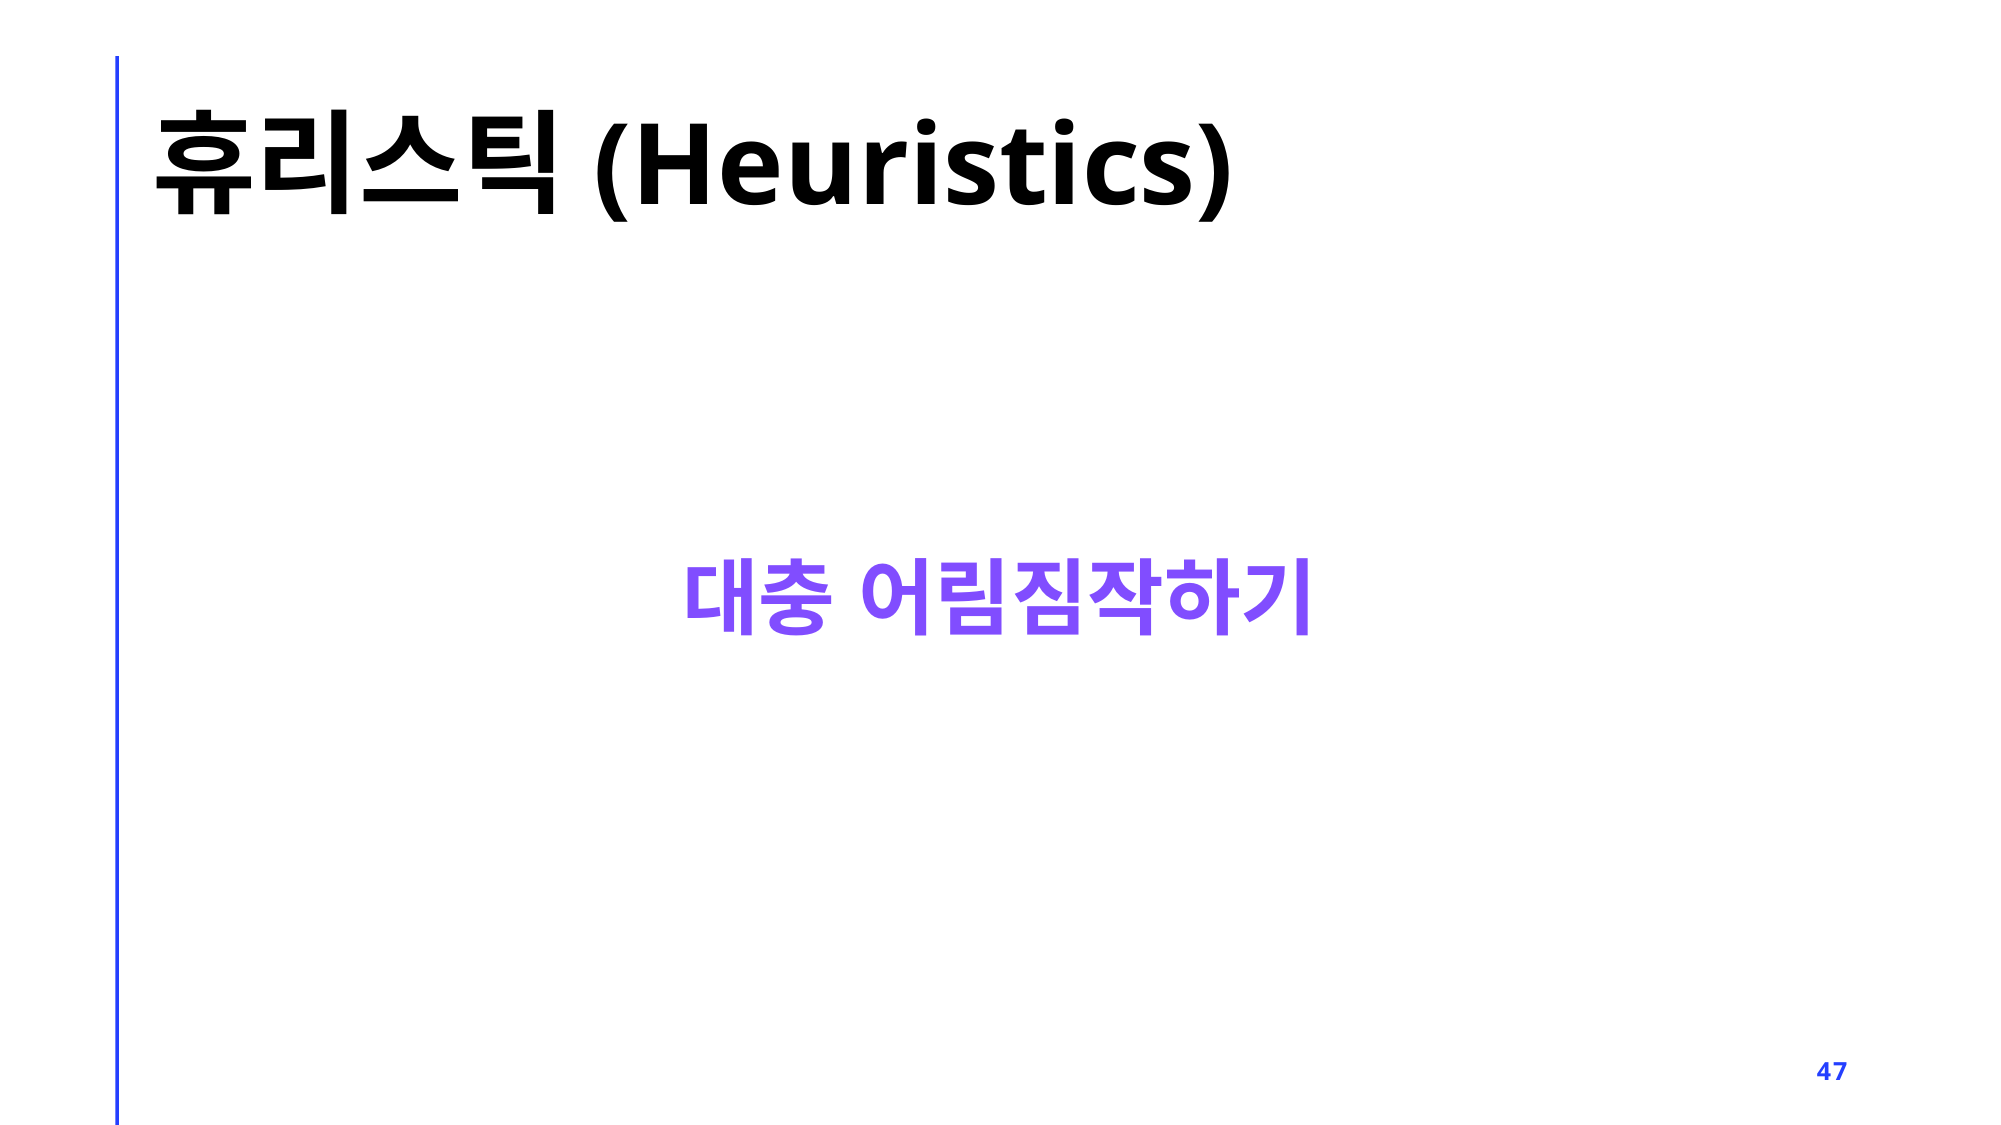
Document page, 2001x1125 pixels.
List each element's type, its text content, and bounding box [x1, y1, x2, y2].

text_box 대충 어림짐작하기 [667, 488, 1333, 653]
title 휴리스틱(Heuristics) [137, 59, 1863, 278]
slide_number 47 [1412, 1042, 1863, 1103]
